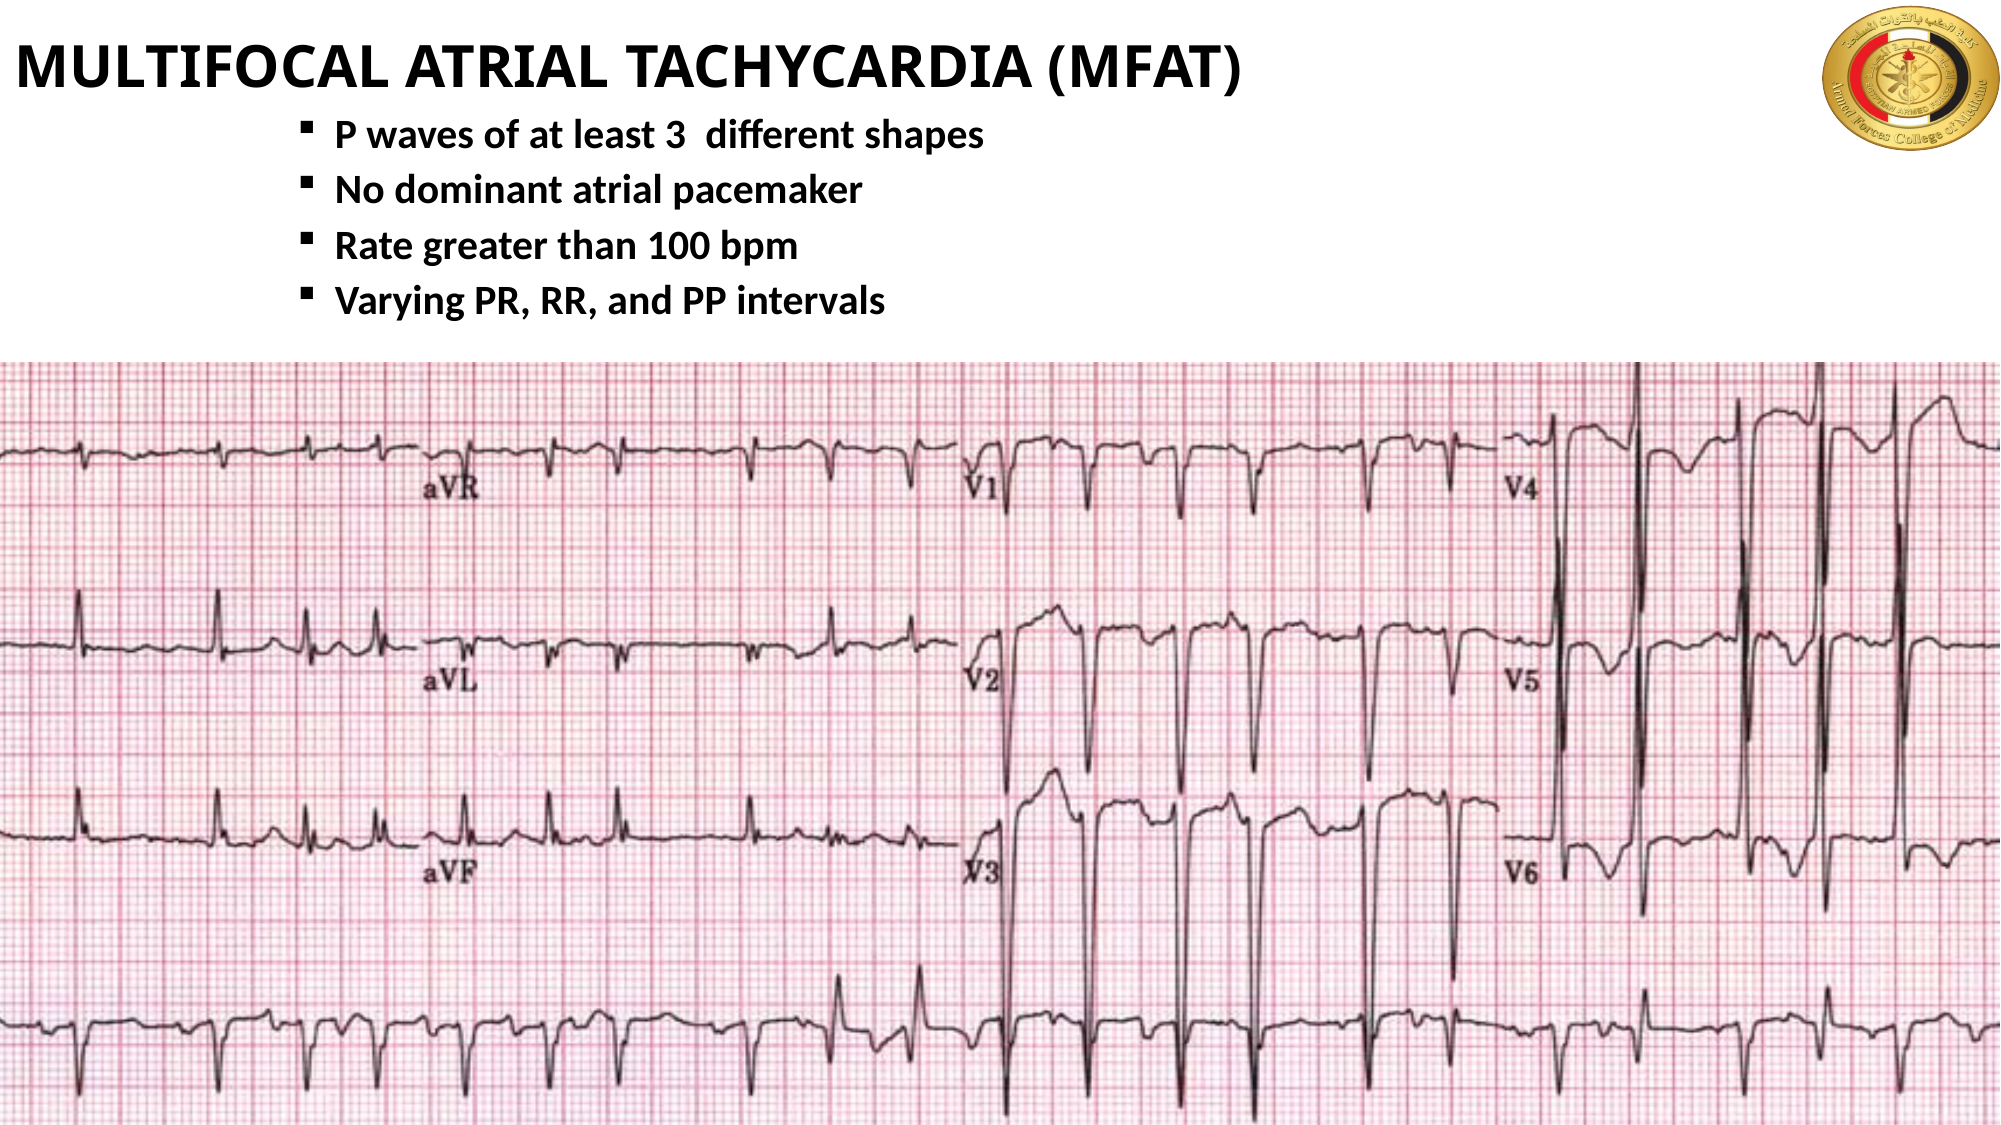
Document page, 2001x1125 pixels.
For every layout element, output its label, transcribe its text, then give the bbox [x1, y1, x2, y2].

picture [1822, 5, 2000, 151]
list P waves of at least 3 different shapes No dominant atrial pacemaker Rate greater than 100 bpm Varying PR, RR, and PP intervals [207, 24, 1719, 362]
title MULTIFOCAL ATRIAL TACHYCARDIA (MFAT) [0, 0, 2000, 138]
picture [0, 362, 2000, 1125]
